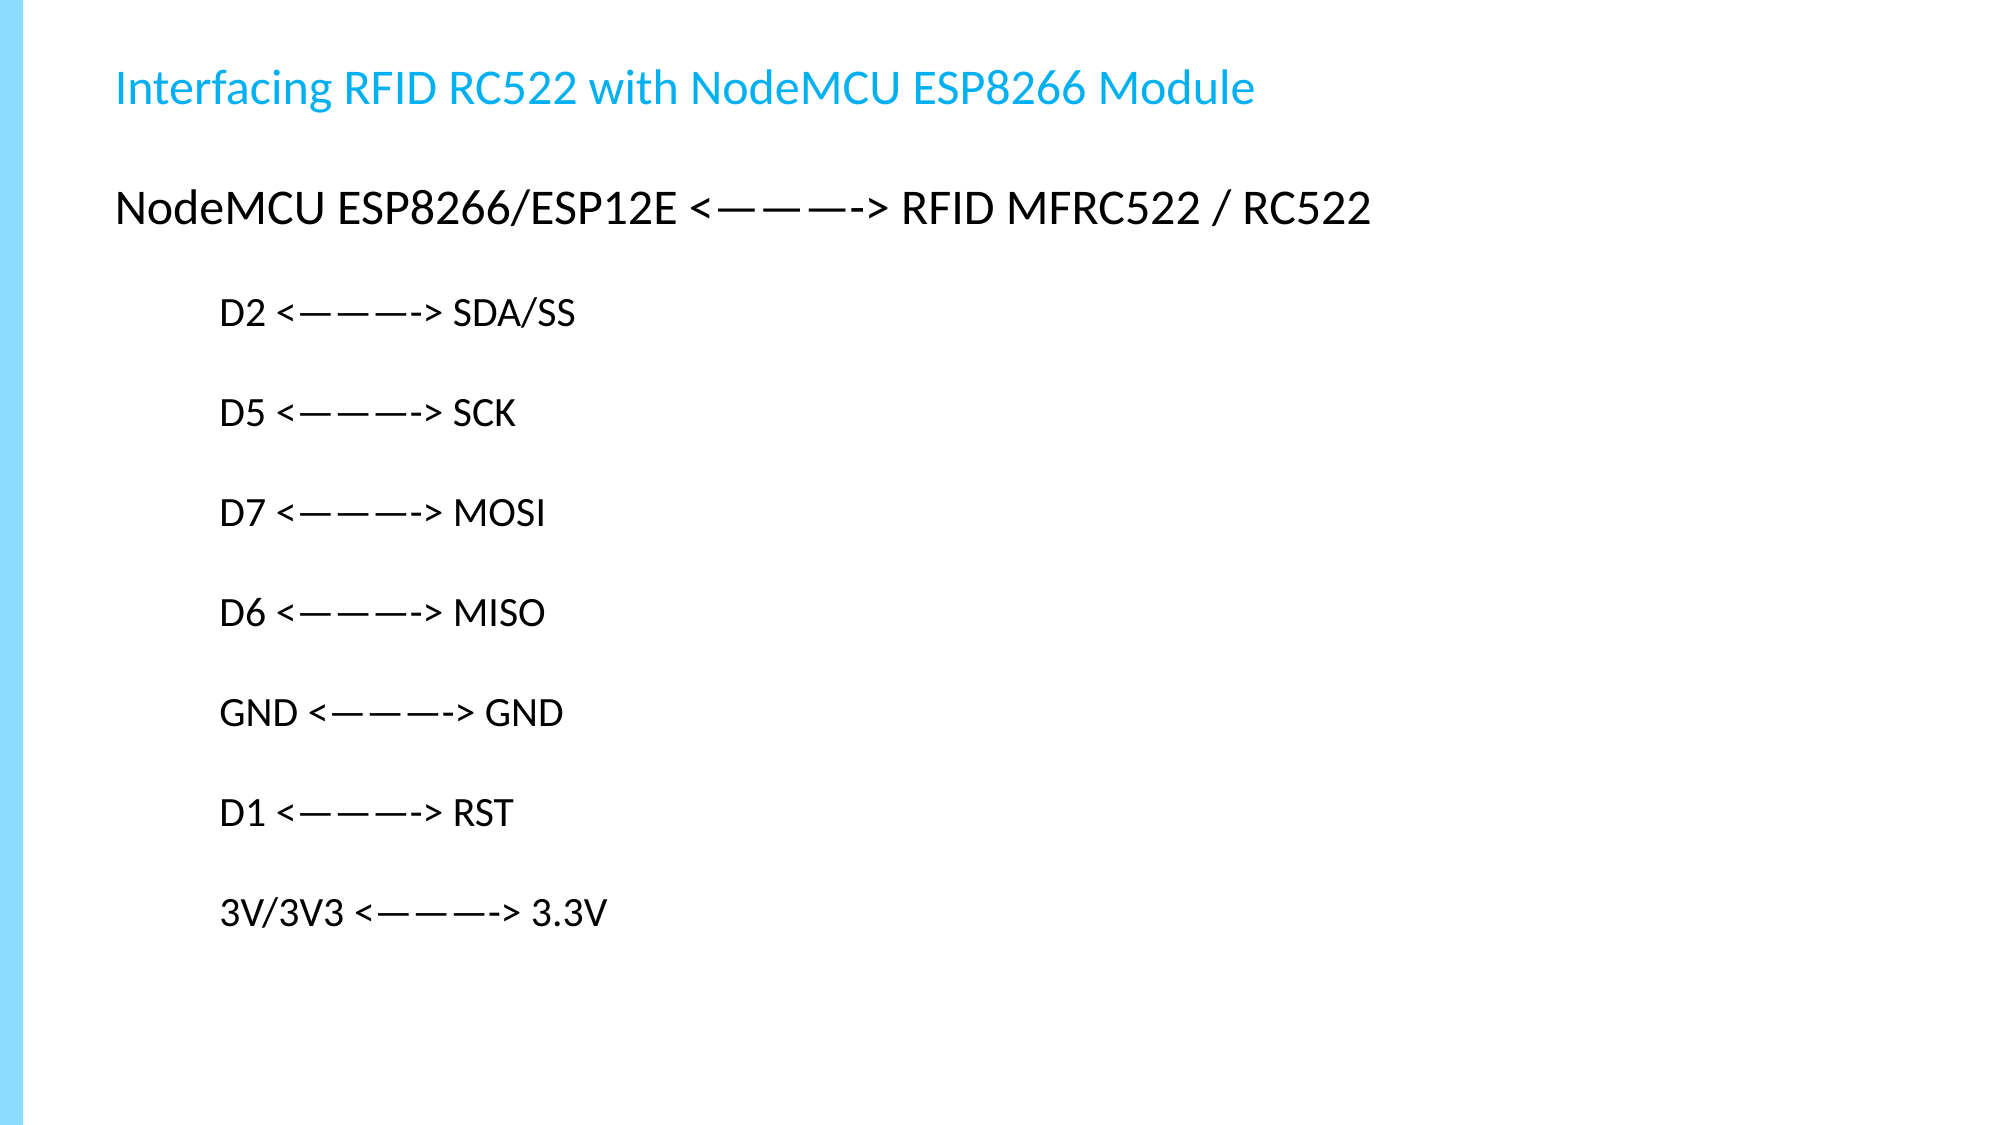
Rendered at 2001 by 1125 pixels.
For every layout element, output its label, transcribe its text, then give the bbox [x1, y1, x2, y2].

text_box [0, 0, 24, 1125]
text_box Interfacing RFID RC522 with NodeMCU ESP8266 Module NodeMCU ESP8266/ESP12E <———-> RFID MFRC522 / RC522 D2 <———-> SDA/SS D5 <———-> SCK D7 <———-> MOSI D6 <———-> MISO GND <———-> GND D1 <———-> RST 3V/3V3 <———-> 3.3V [99, 47, 2000, 1053]
